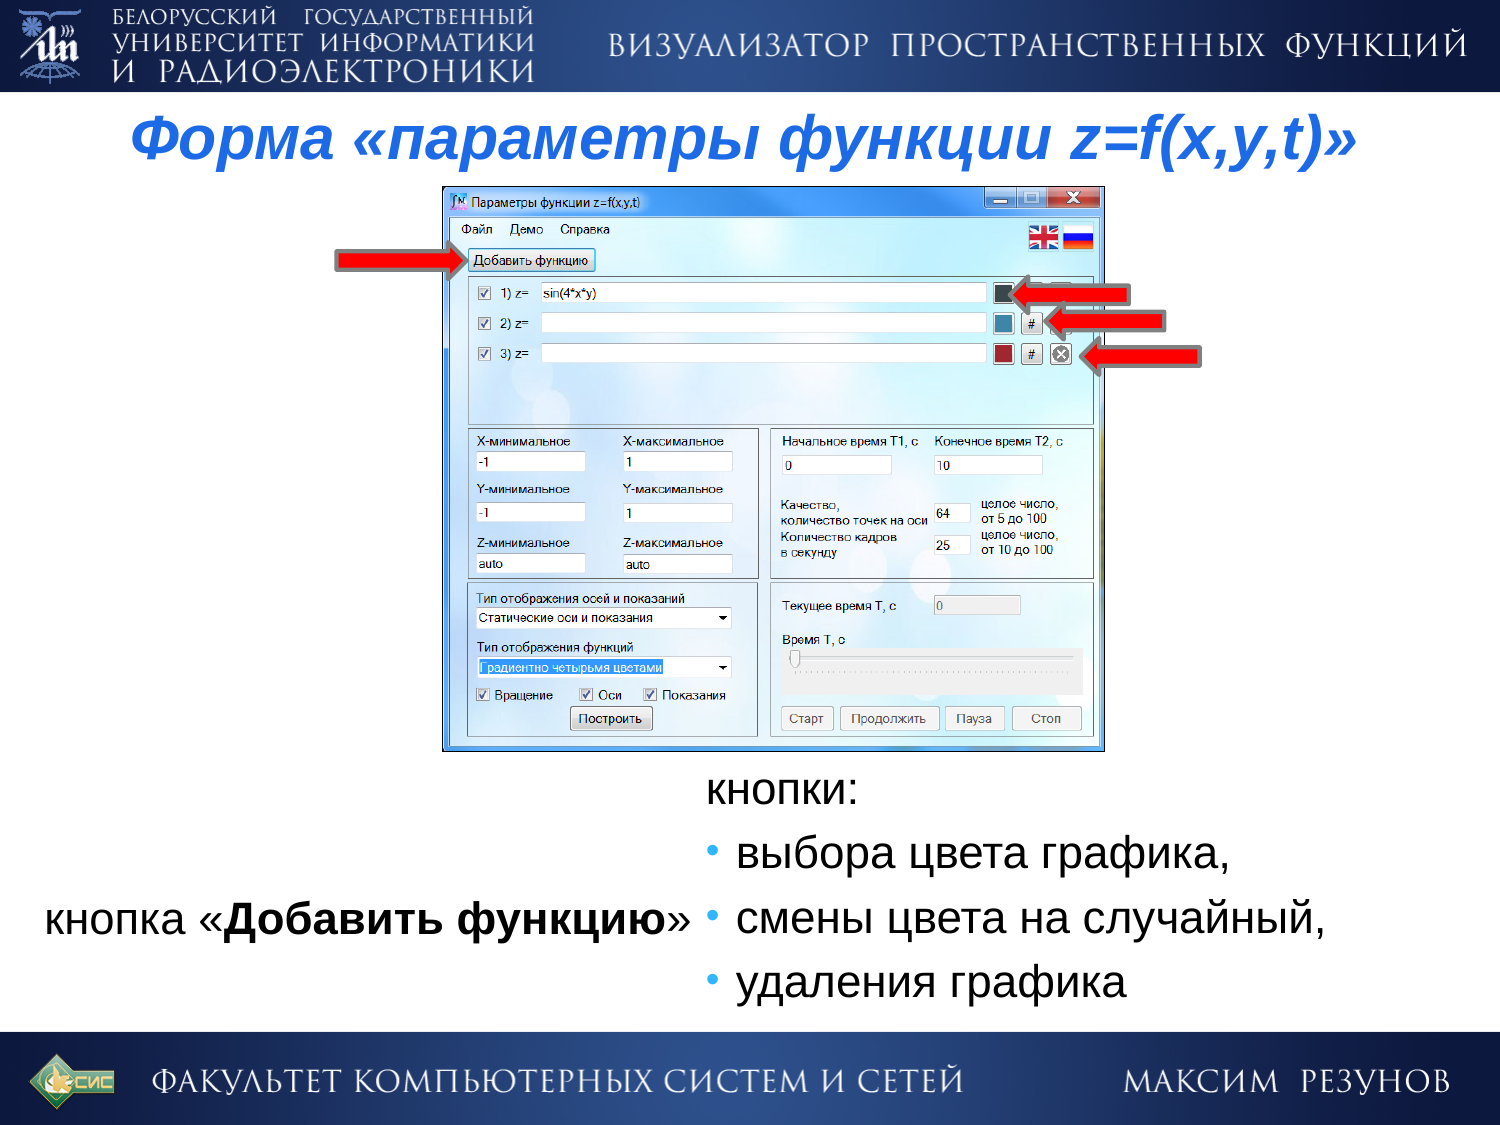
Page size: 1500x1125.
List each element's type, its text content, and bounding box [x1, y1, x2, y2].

text_box [1114, 345, 1202, 368]
text_box Форма «параметры функции z=f(x,y,t)» [5, 90, 1483, 180]
text_box [1114, 309, 1167, 333]
picture [0, 0, 1500, 1125]
list кнопка «Добавить функцию» [29, 881, 690, 965]
text_box [334, 249, 439, 272]
text_box [1114, 283, 1131, 307]
text_box кнопки: выбора цвета графика, смены цвета на случайный, удаления графика [690, 751, 1495, 1035]
